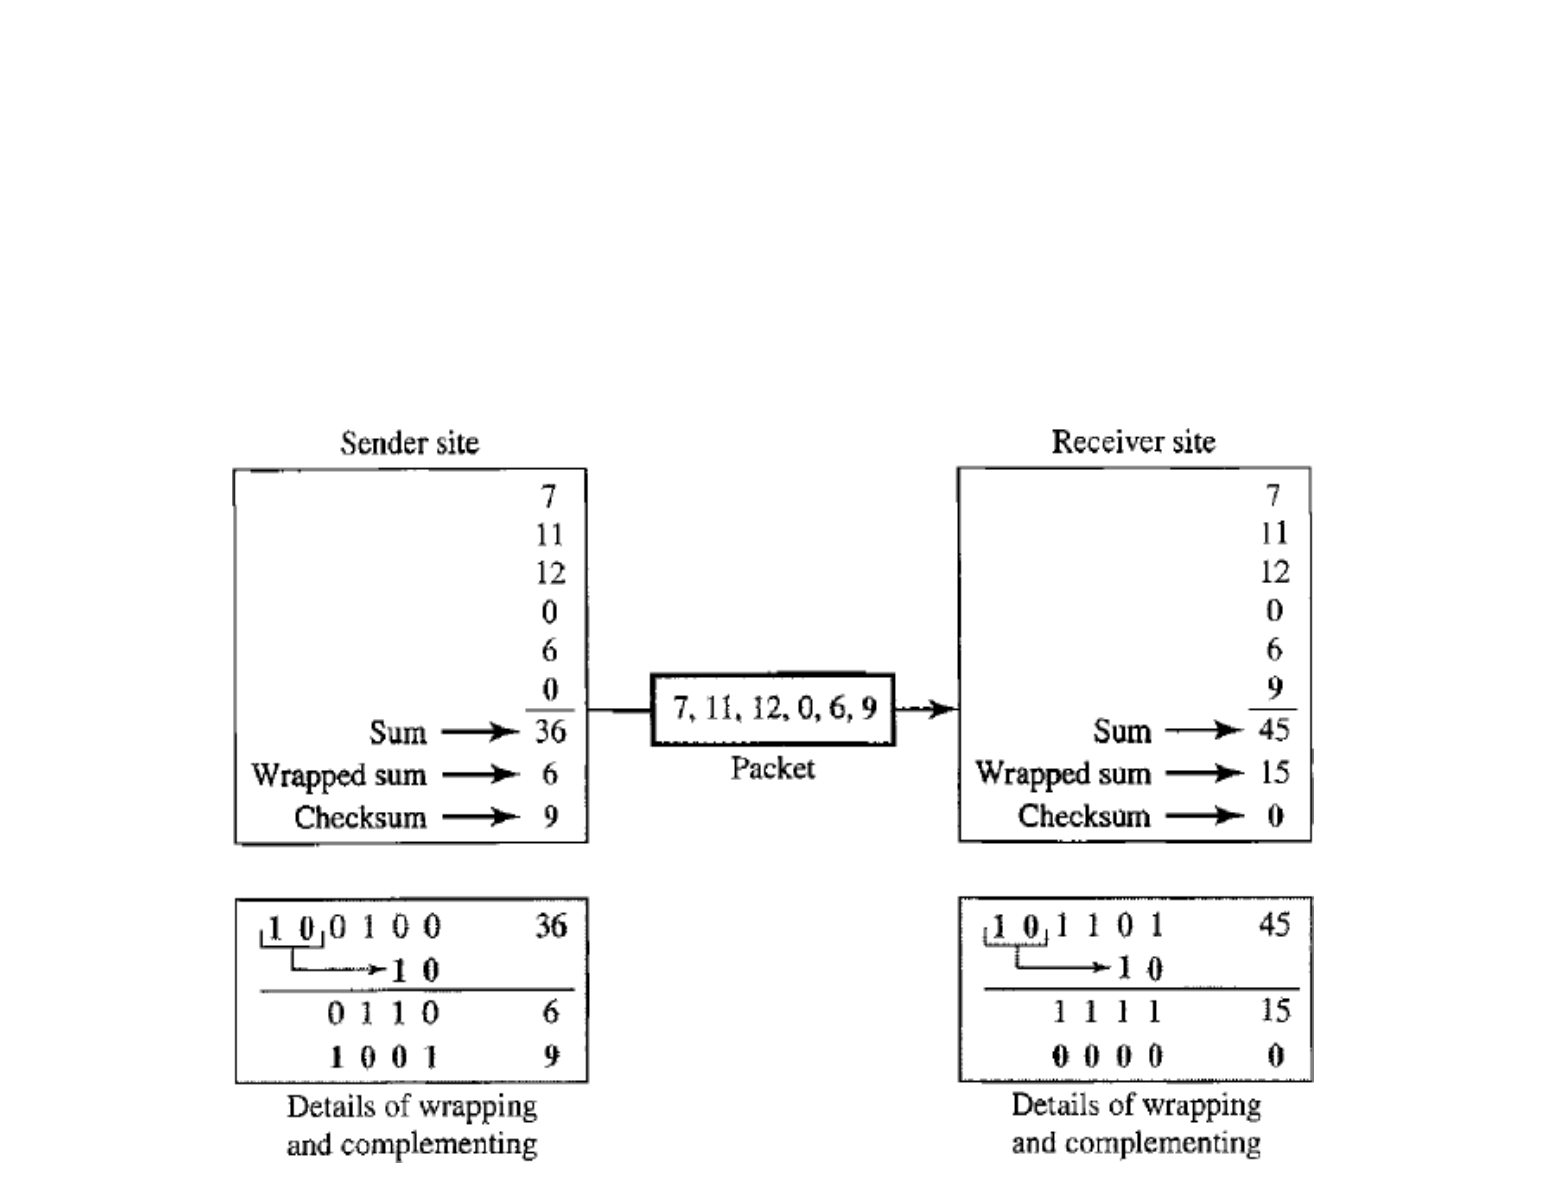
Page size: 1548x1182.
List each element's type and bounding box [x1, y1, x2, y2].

picture [232, 428, 1314, 1164]
